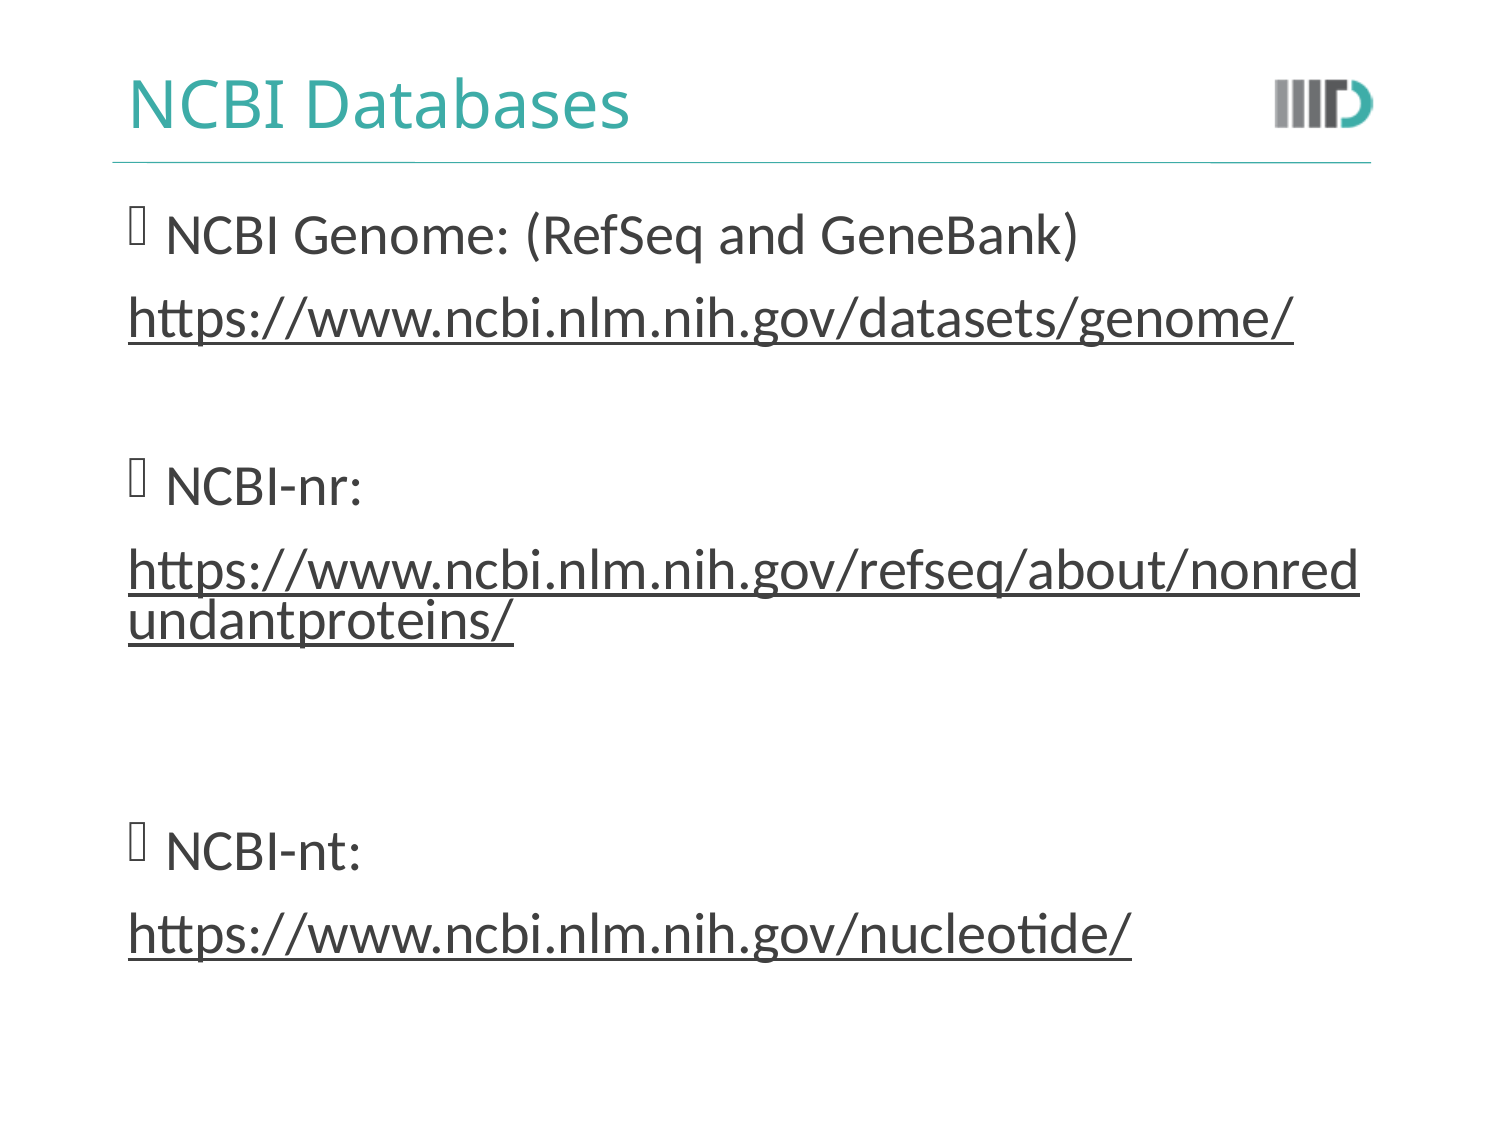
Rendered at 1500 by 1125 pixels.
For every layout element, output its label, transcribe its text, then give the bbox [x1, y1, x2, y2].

picture [1256, 67, 1388, 141]
title NCBI Databases [112, 52, 1236, 163]
list NCBI Genome: (RefSeq and GeneBank) https://www.ncbi.nlm.nih.gov/datasets/genome/ NCBI-nr: https://www.ncbi.nlm.nih.gov/refseq/about/nonredundantproteins/ NCBI-nt: https://www.ncbi.nlm.nih.gov/nucleotide/ [112, 196, 1388, 1014]
